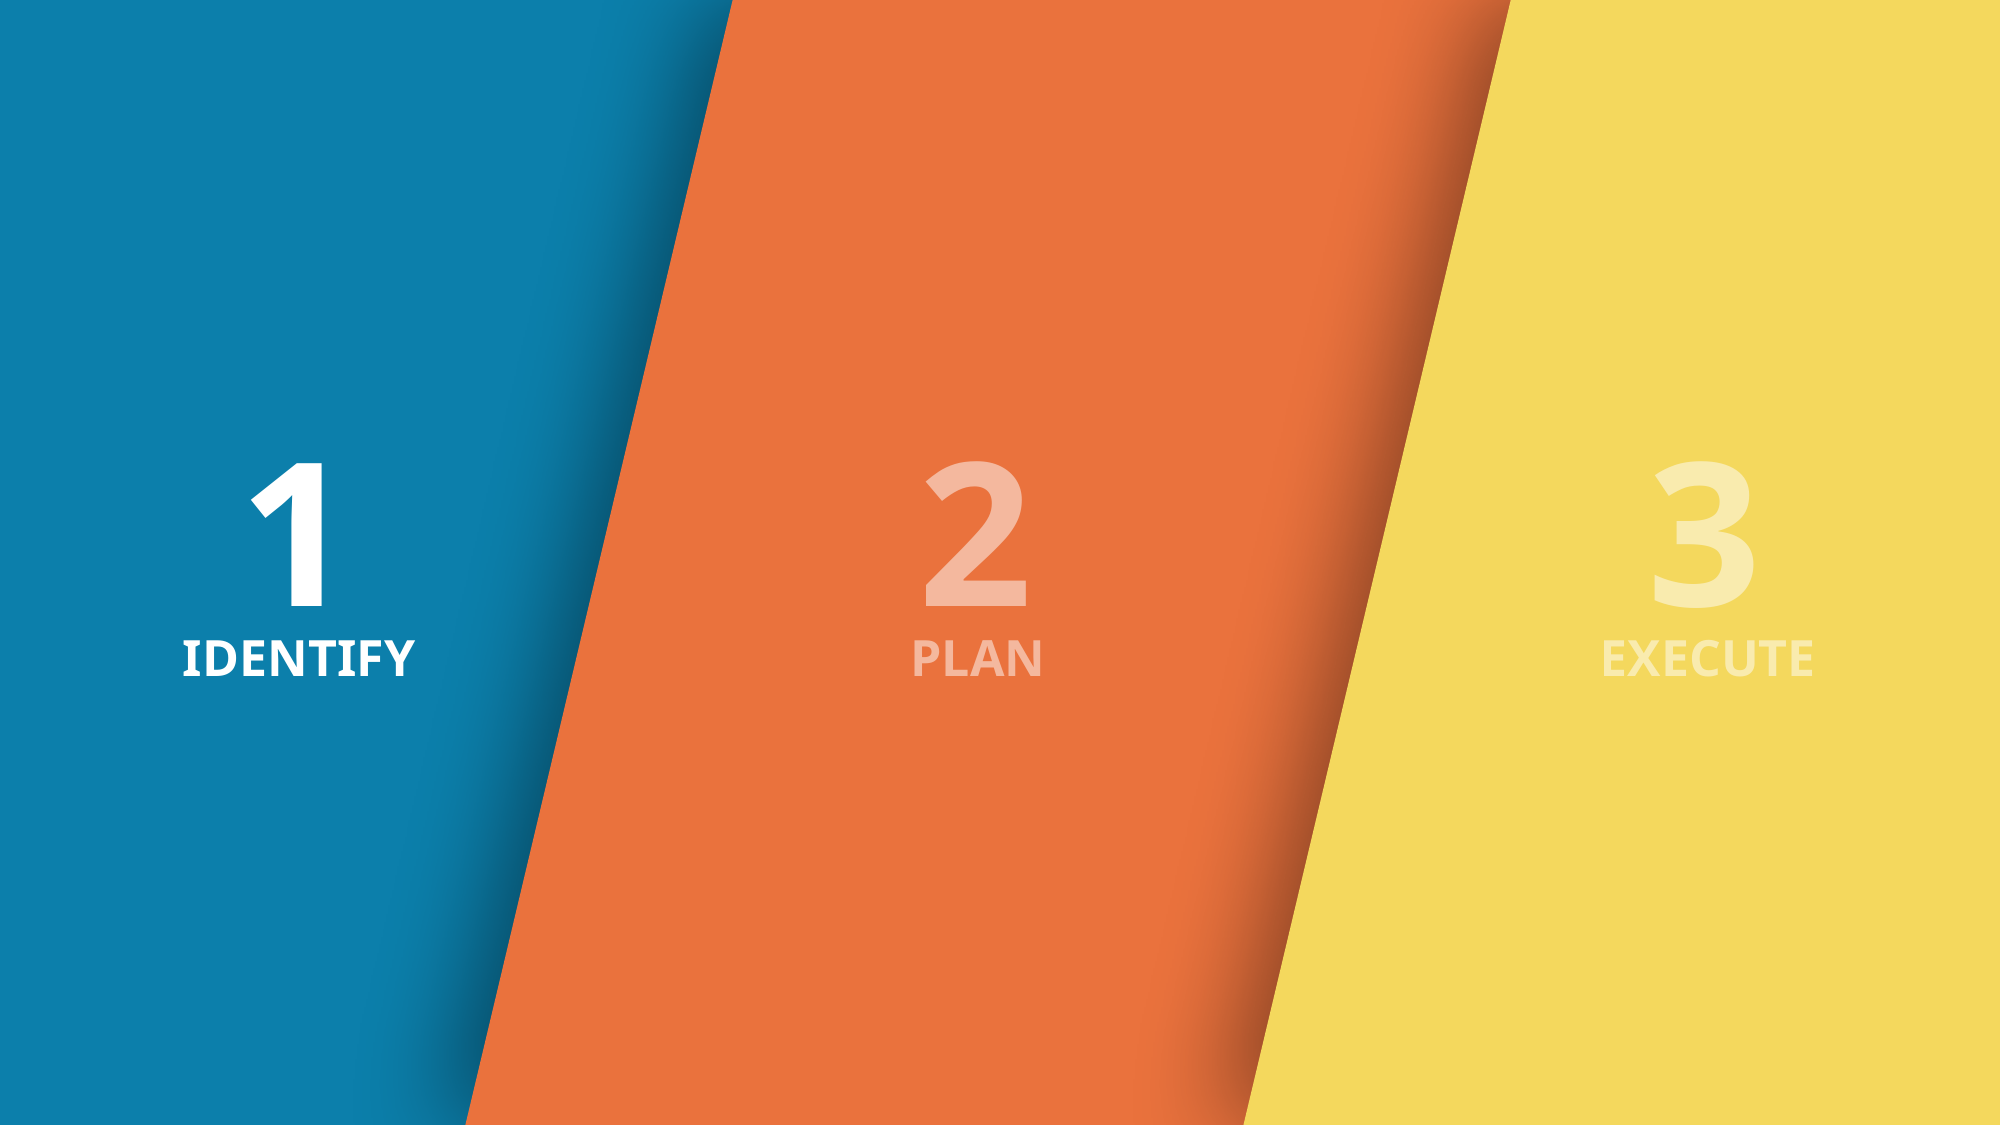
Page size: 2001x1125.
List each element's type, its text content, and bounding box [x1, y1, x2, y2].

text_box EXECUTE [1585, 618, 1831, 694]
text_box 3 [1632, 399, 1777, 654]
text_box 2 [903, 399, 1048, 654]
text_box IDENTIFY [168, 618, 431, 694]
text_box PLAN [895, 618, 1061, 694]
text_box 1 [224, 399, 369, 654]
text_box [464, 0, 1423, 1125]
text_box [1242, 0, 2000, 1125]
